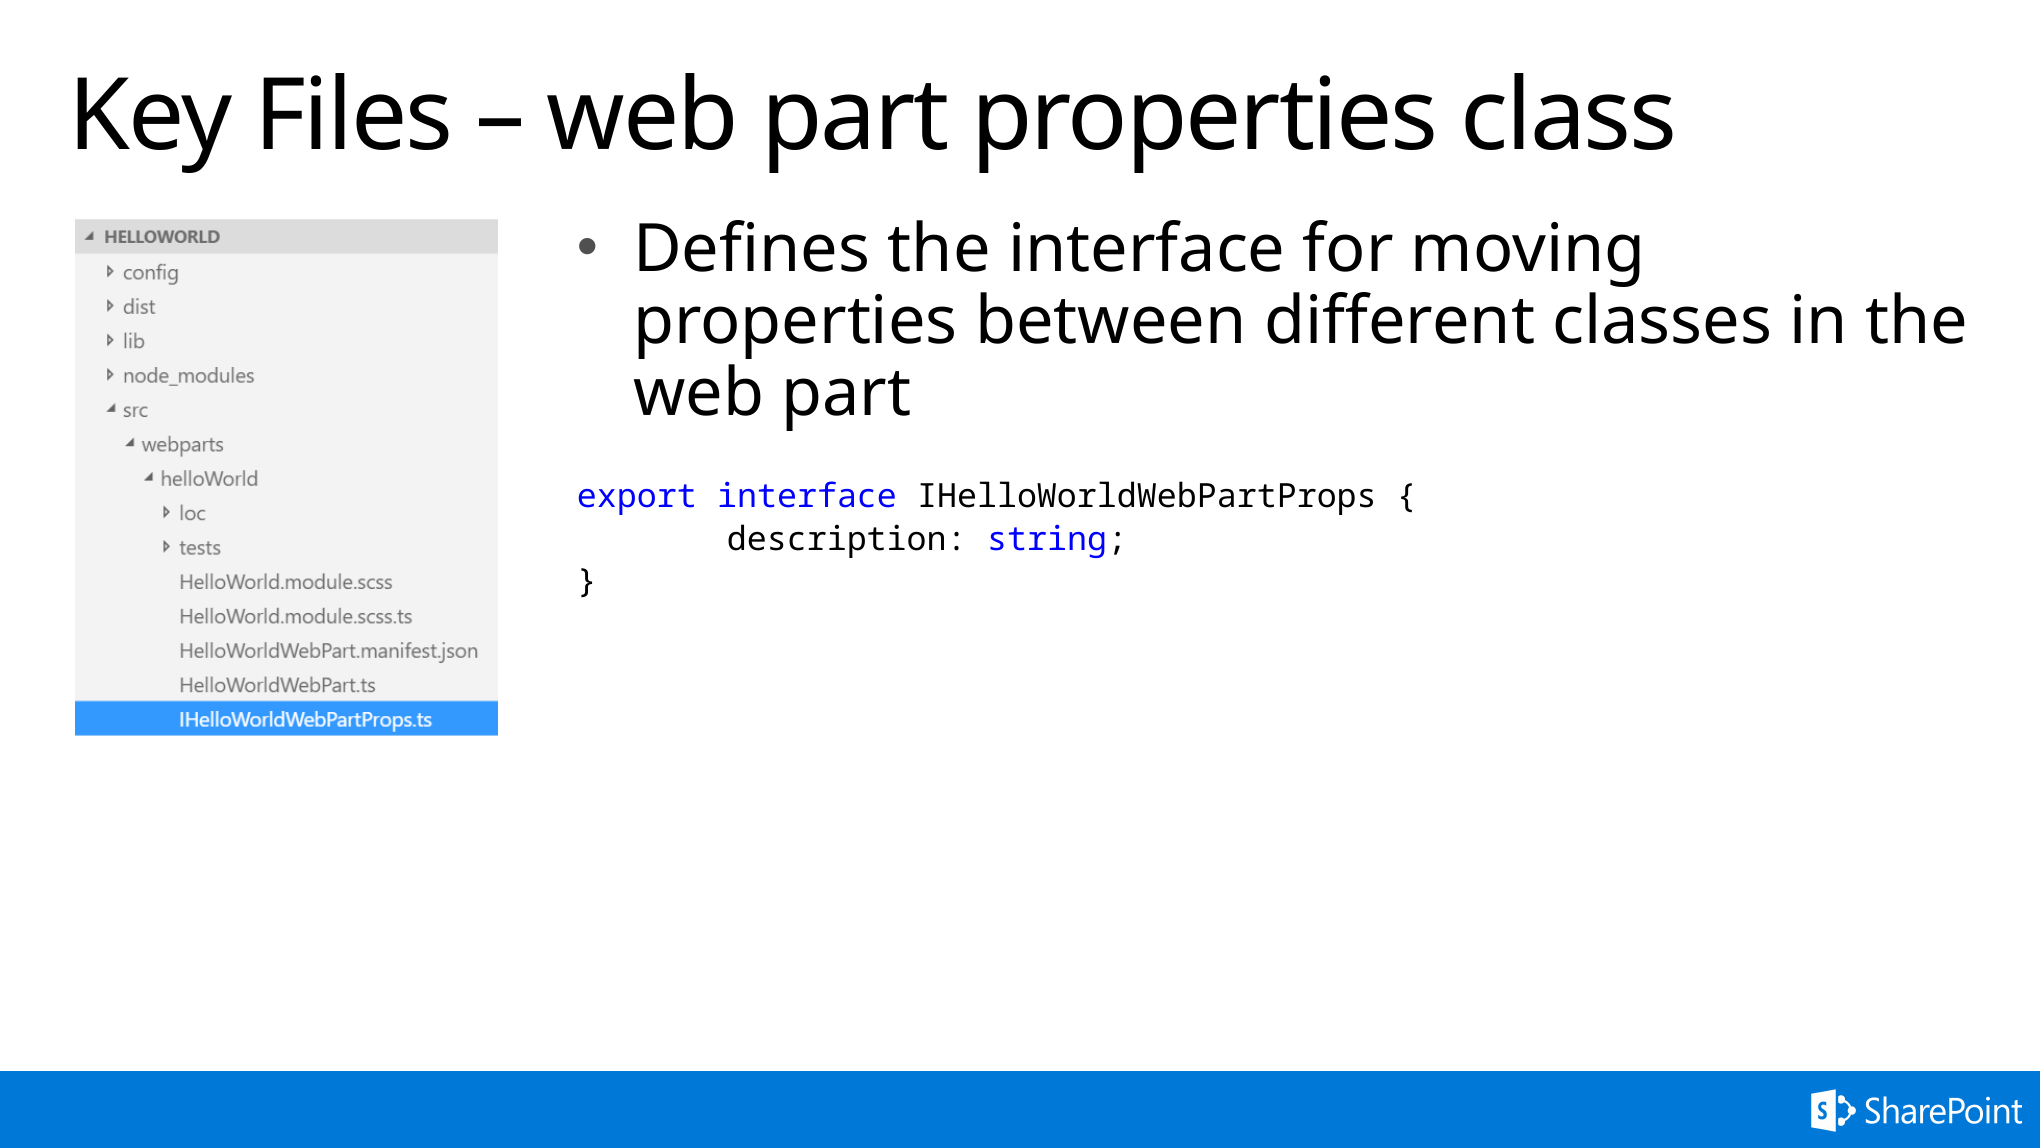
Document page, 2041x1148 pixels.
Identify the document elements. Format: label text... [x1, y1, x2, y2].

picture [74, 219, 499, 737]
picture [1793, 1071, 2040, 1148]
title Key Files – web part properties class [45, 48, 1996, 199]
list Defines the interface for moving properties between different classes in the web part export interface IHelloWorldWebPartProps { description: string; } [552, 199, 1995, 553]
